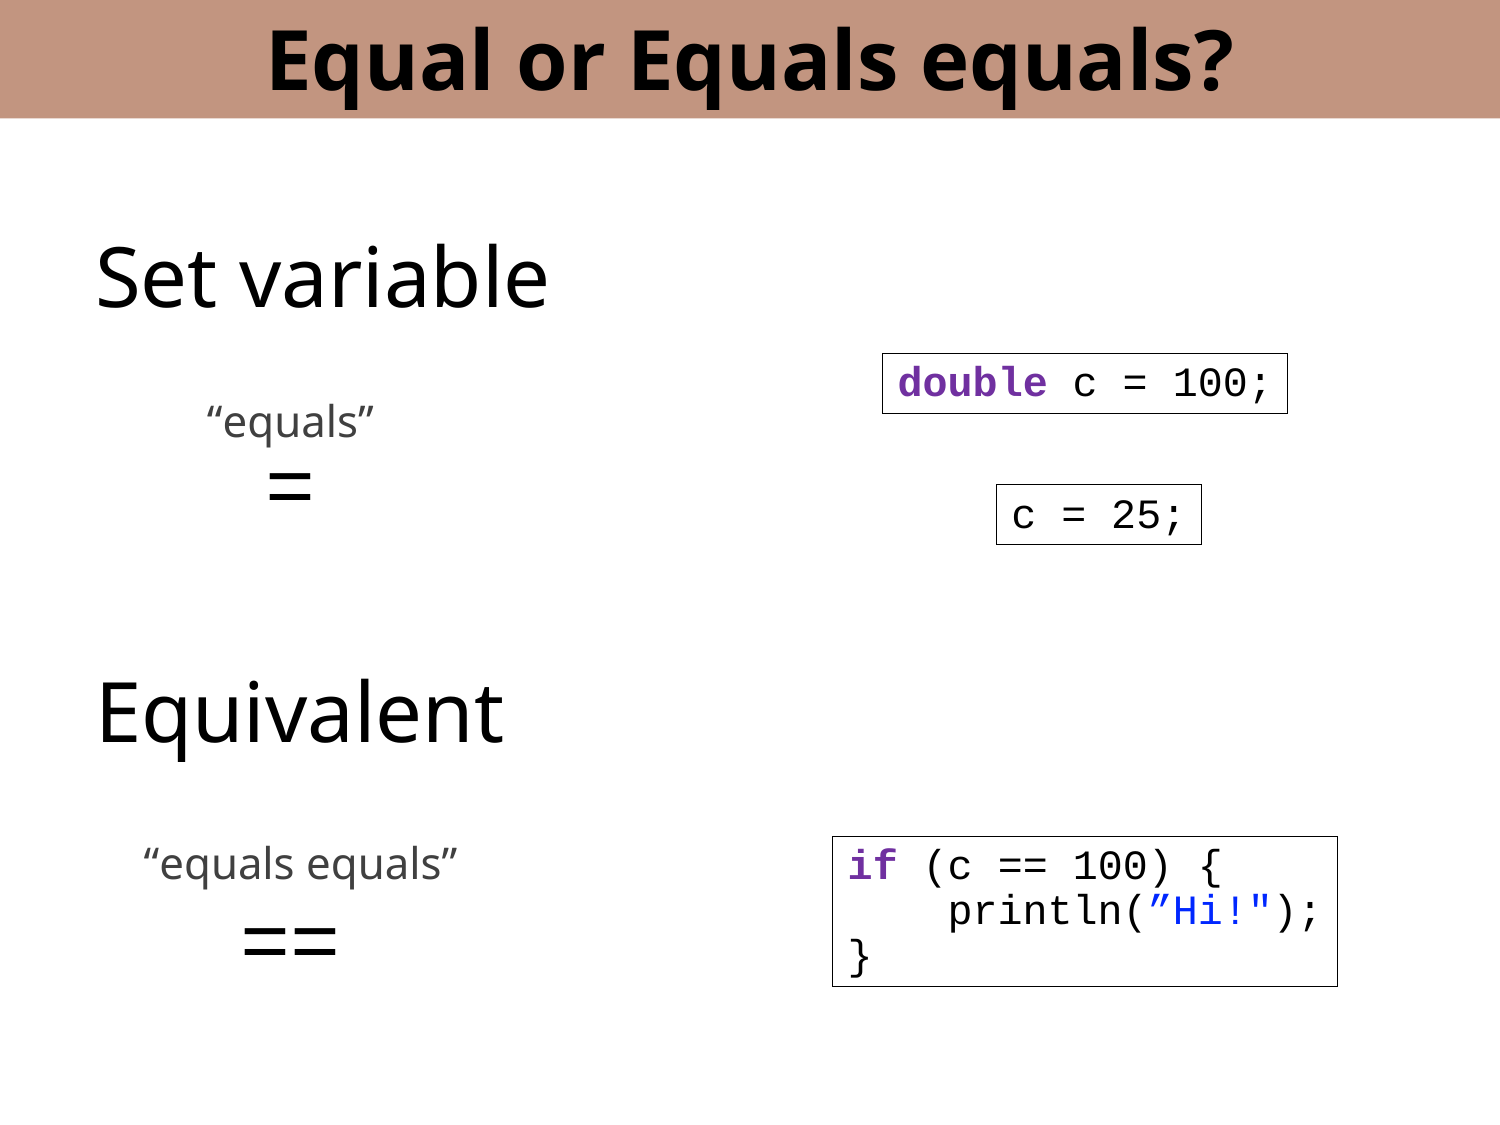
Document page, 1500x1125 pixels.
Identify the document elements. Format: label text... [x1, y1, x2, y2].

text_box “equals” [192, 386, 389, 454]
text_box c = 25; [996, 484, 1202, 545]
text_box = [209, 424, 372, 539]
text_box if (c == 100) { println(”Hi!"); } [833, 836, 1338, 987]
text_box Set variable [80, 216, 627, 332]
text_box == [209, 897, 372, 994]
text_box Equal or Equals equals? [0, 0, 1500, 121]
text_box “equals equals” [128, 828, 473, 897]
text_box double c = 100; [882, 353, 1288, 414]
text_box Equivalent [80, 651, 627, 767]
